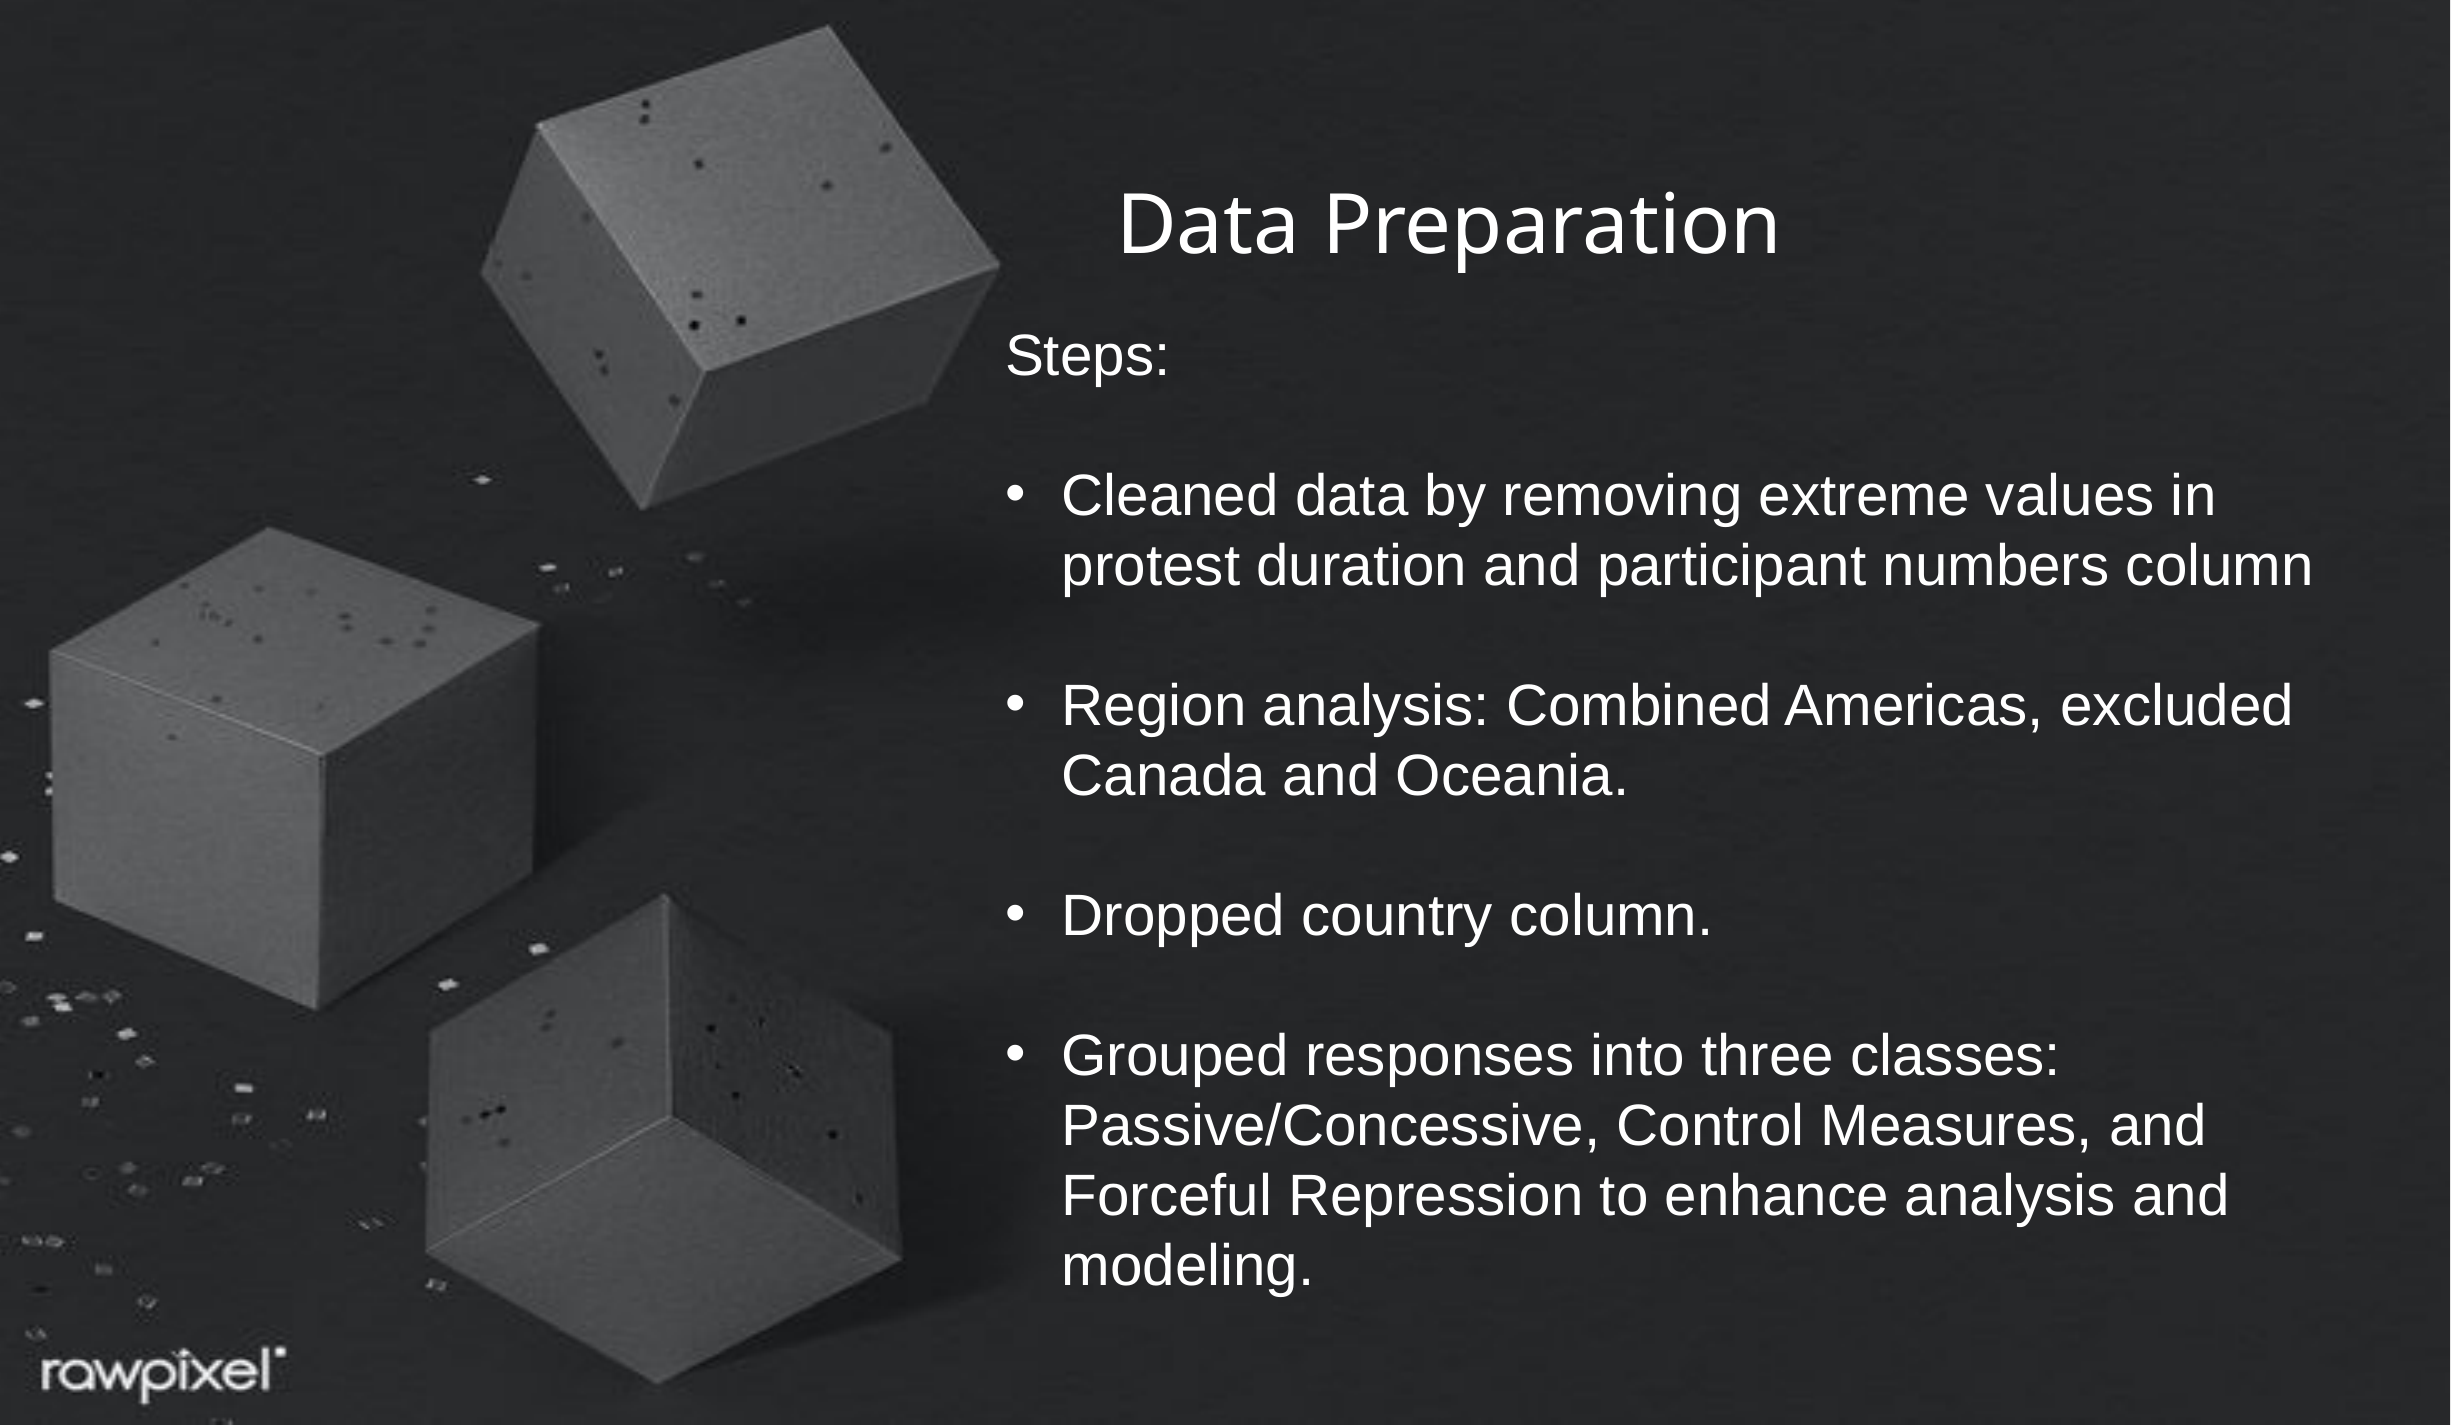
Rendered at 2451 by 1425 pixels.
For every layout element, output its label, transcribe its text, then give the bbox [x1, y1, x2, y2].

text_box Steps: Cleaned data by removing extreme values in protest duration and participant numbers column Region analysis: Combined Americas, excluded Canada and Oceania. Dropped country column. Grouped responses into three classes: Passive/Concessive, Control Measures, and Forceful Repression to enhance analysis and modeling. [990, 309, 2334, 1375]
picture [0, 0, 2451, 1425]
text_box Data Preparation [1100, 162, 2101, 278]
